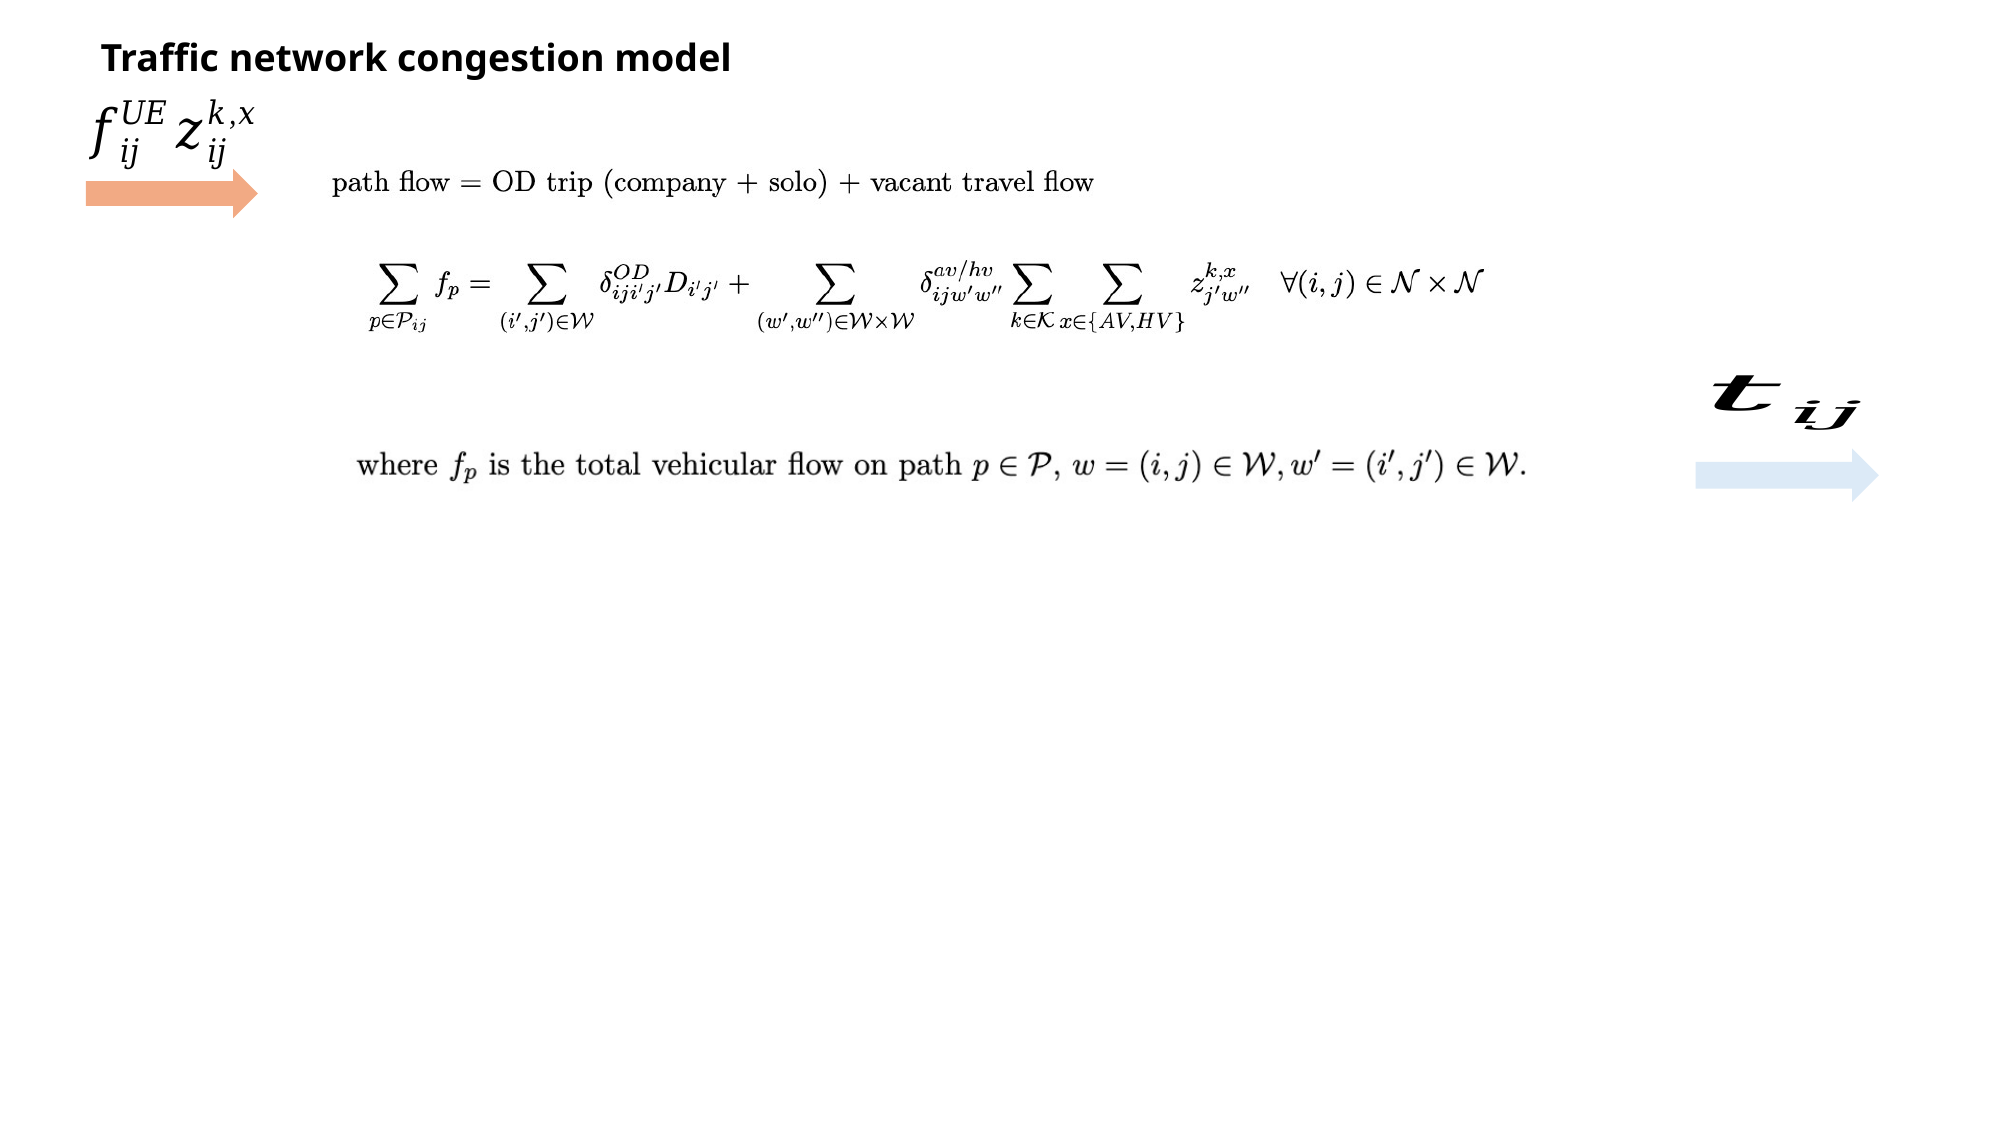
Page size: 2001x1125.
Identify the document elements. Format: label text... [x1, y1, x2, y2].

picture [303, 143, 1580, 339]
picture [316, 424, 1580, 503]
text_box [84, 165, 261, 222]
text_box [1693, 444, 1882, 506]
text_box Traffic network congestion model [85, 26, 782, 87]
